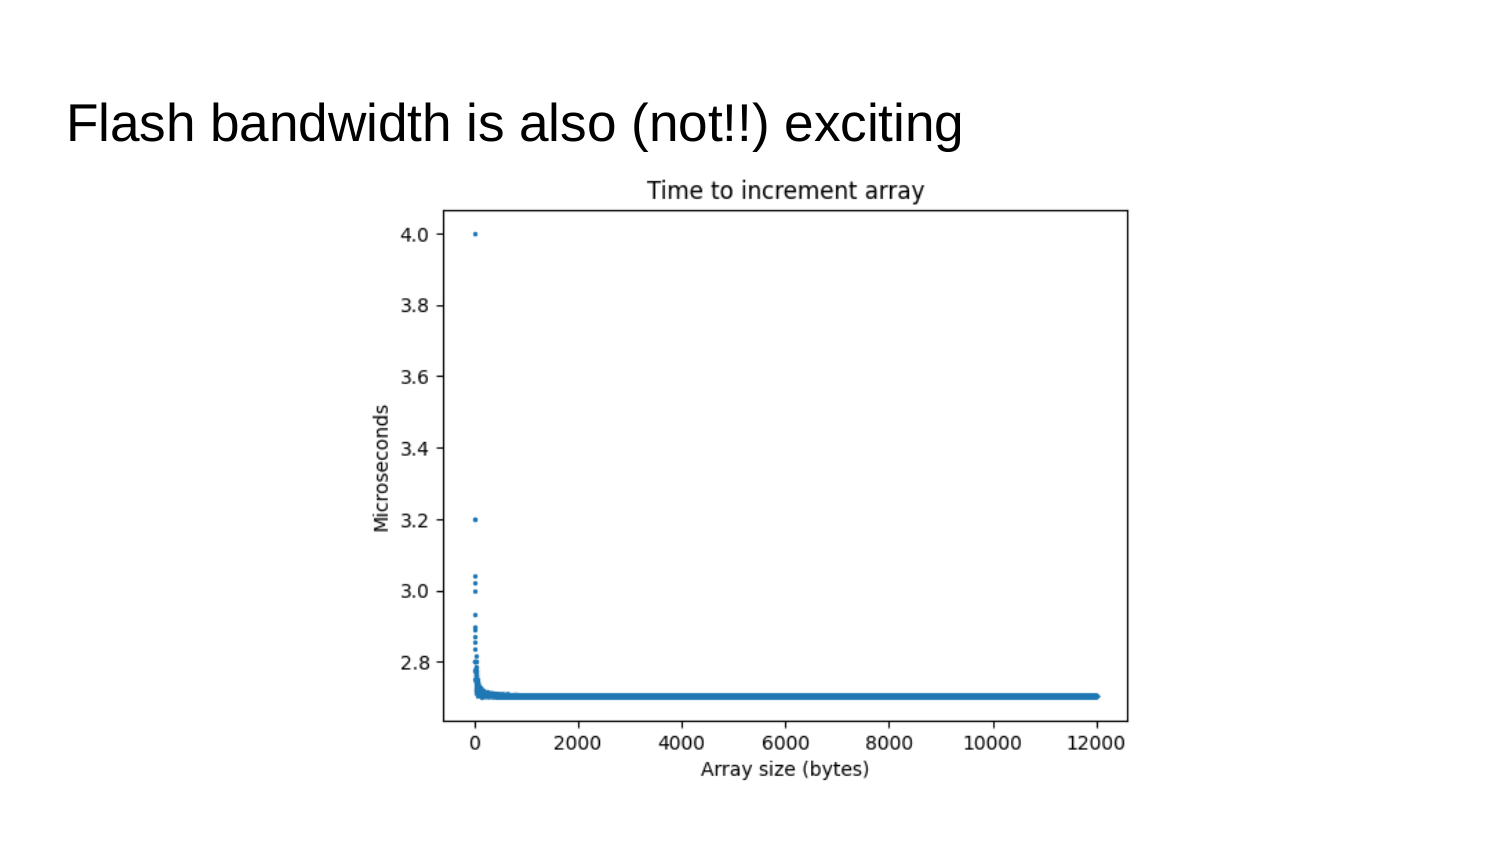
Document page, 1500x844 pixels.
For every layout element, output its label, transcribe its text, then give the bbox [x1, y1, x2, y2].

picture [359, 166, 1141, 794]
title Flash bandwidth is also (not!!) exciting [51, 72, 1449, 167]
